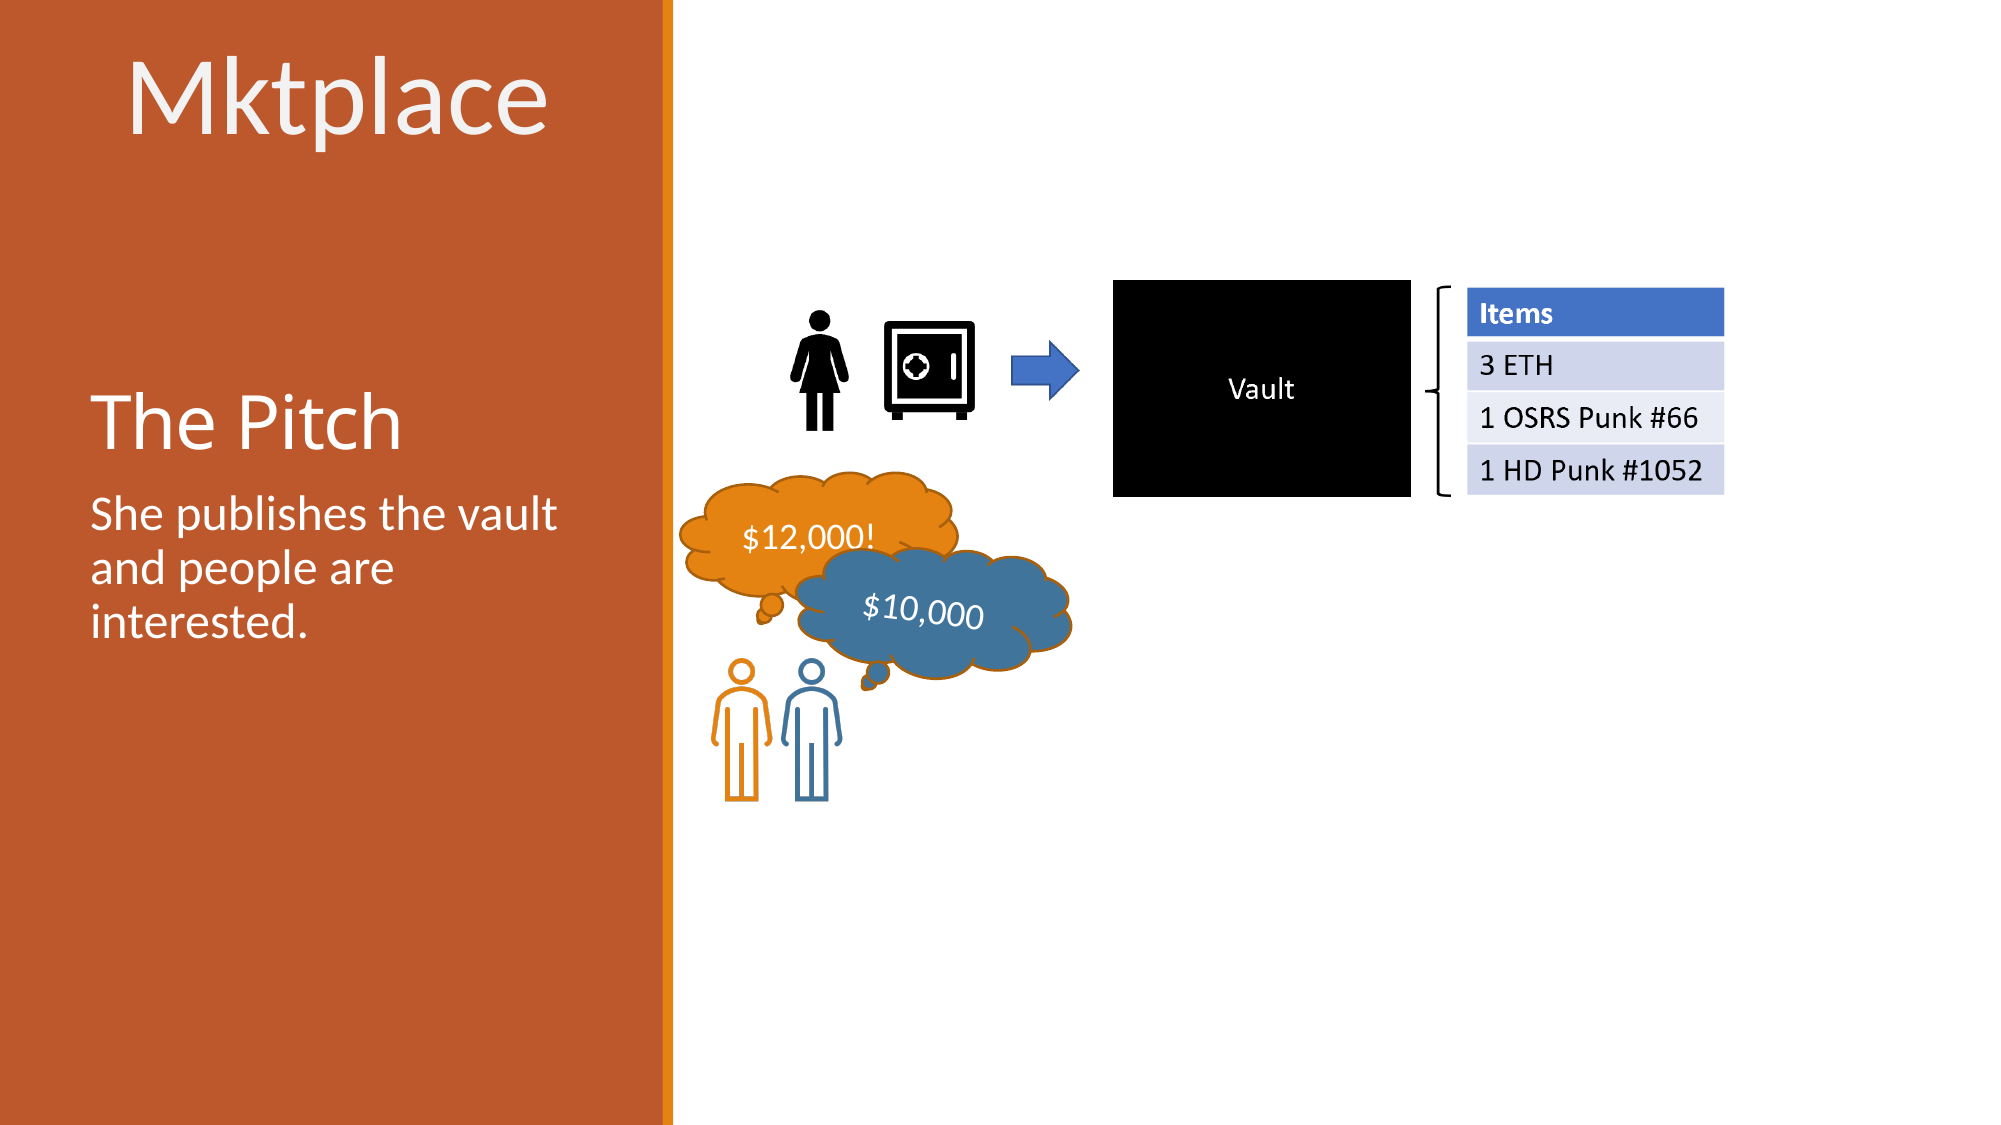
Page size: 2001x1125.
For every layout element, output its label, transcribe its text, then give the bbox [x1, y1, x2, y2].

picture [741, 271, 1749, 508]
list She publishes the vault and people are interested. [75, 479, 600, 1035]
picture [666, 654, 887, 806]
title The Pitch [75, 97, 600, 473]
text_box $10,000 [794, 547, 1073, 681]
text_box $12,000! [678, 483, 959, 626]
